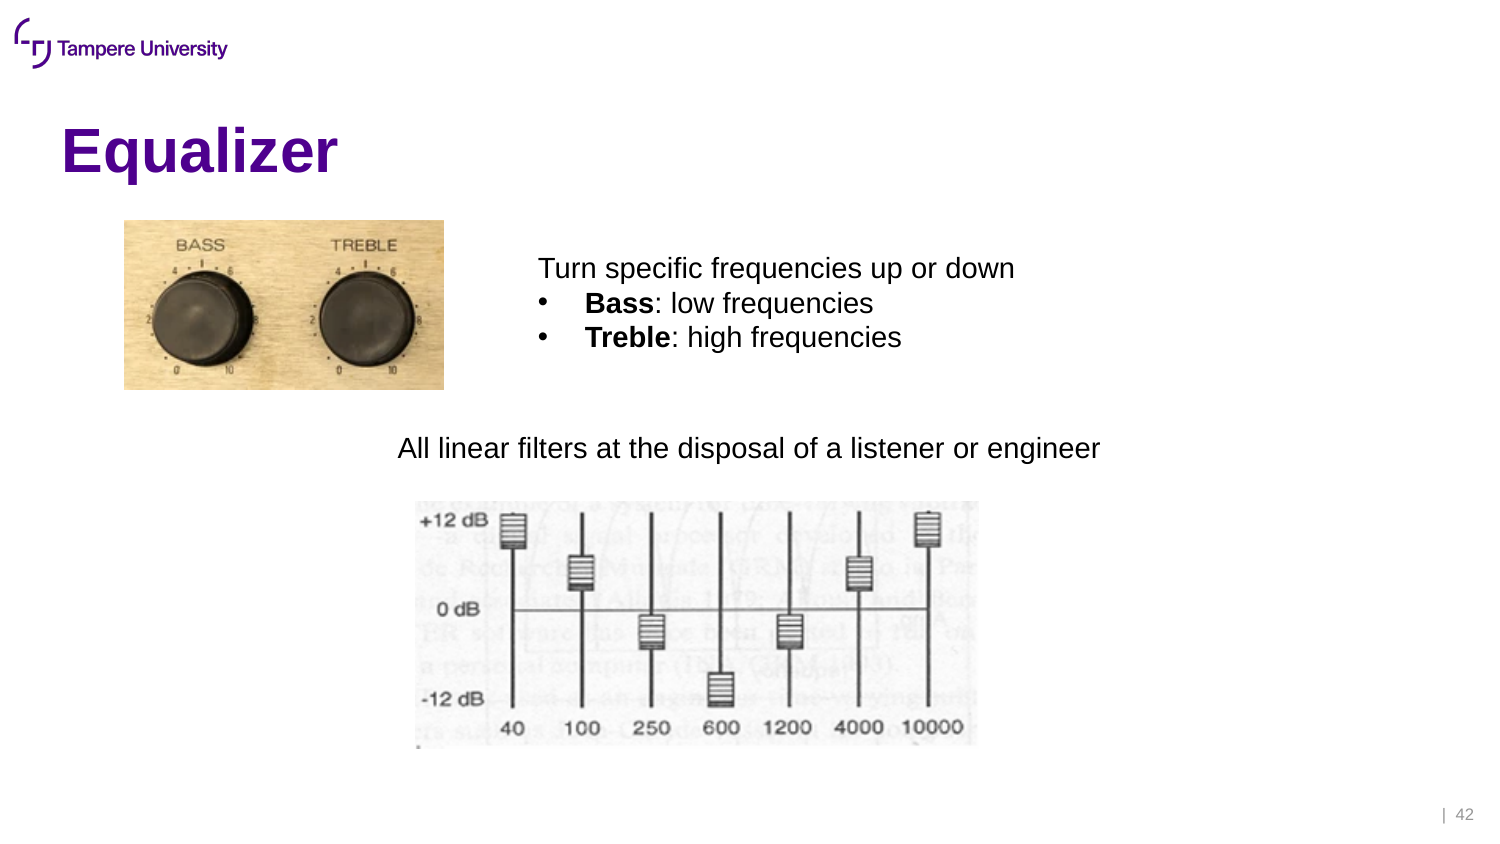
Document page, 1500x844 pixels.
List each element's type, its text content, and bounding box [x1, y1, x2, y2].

text_box Turn specific frequencies up or down Bass: low frequencies Treble: high frequencies [523, 241, 1031, 362]
title Equalizer [50, 112, 1345, 192]
slide_number | 42 [1439, 798, 1486, 830]
picture [3, 4, 241, 80]
picture [415, 501, 979, 749]
text_box All linear filters at the disposal of a listener or engineer [382, 421, 1118, 507]
picture [124, 220, 444, 390]
